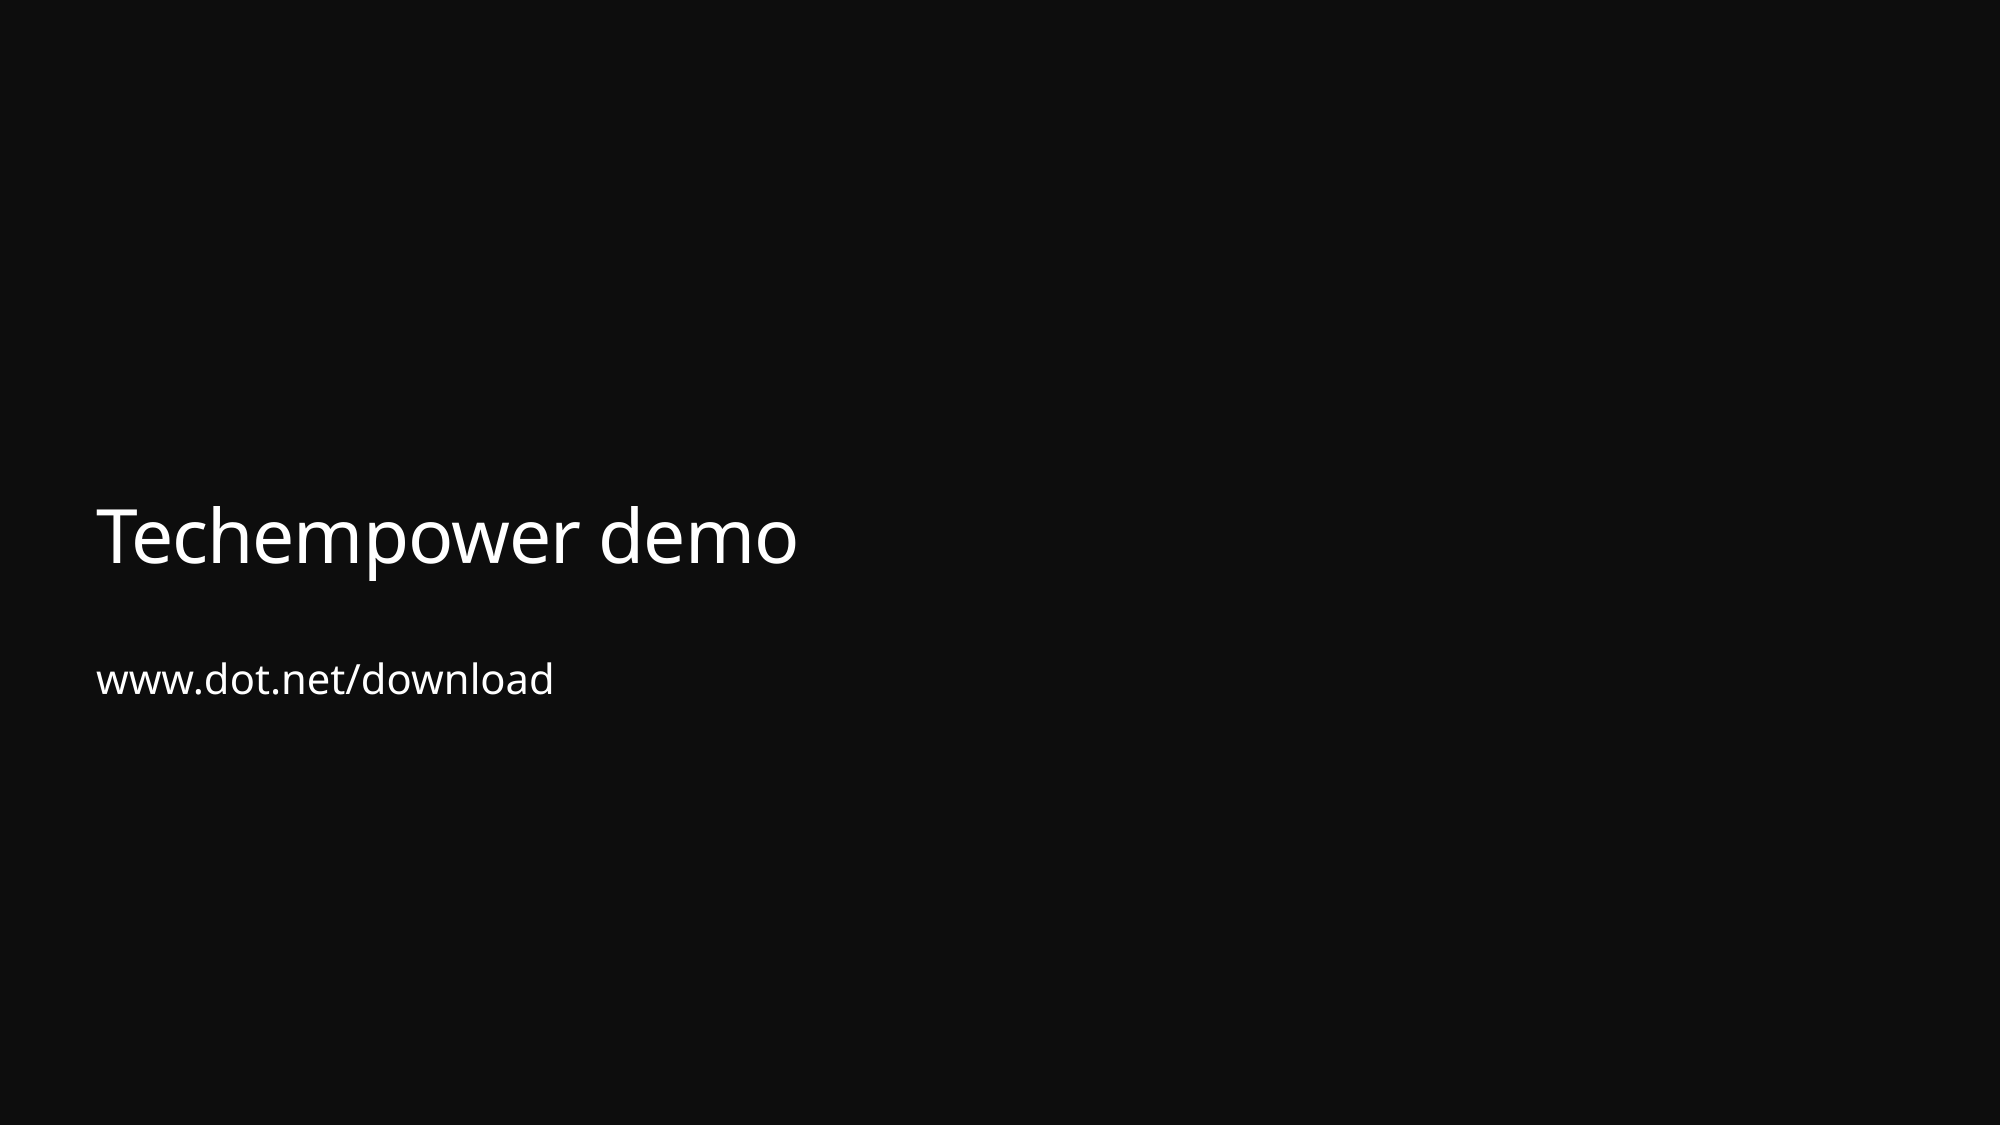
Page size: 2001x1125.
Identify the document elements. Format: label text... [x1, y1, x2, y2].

title Techempower demo [96, 497, 1596, 580]
list www.dot.net/download [96, 652, 1596, 703]
